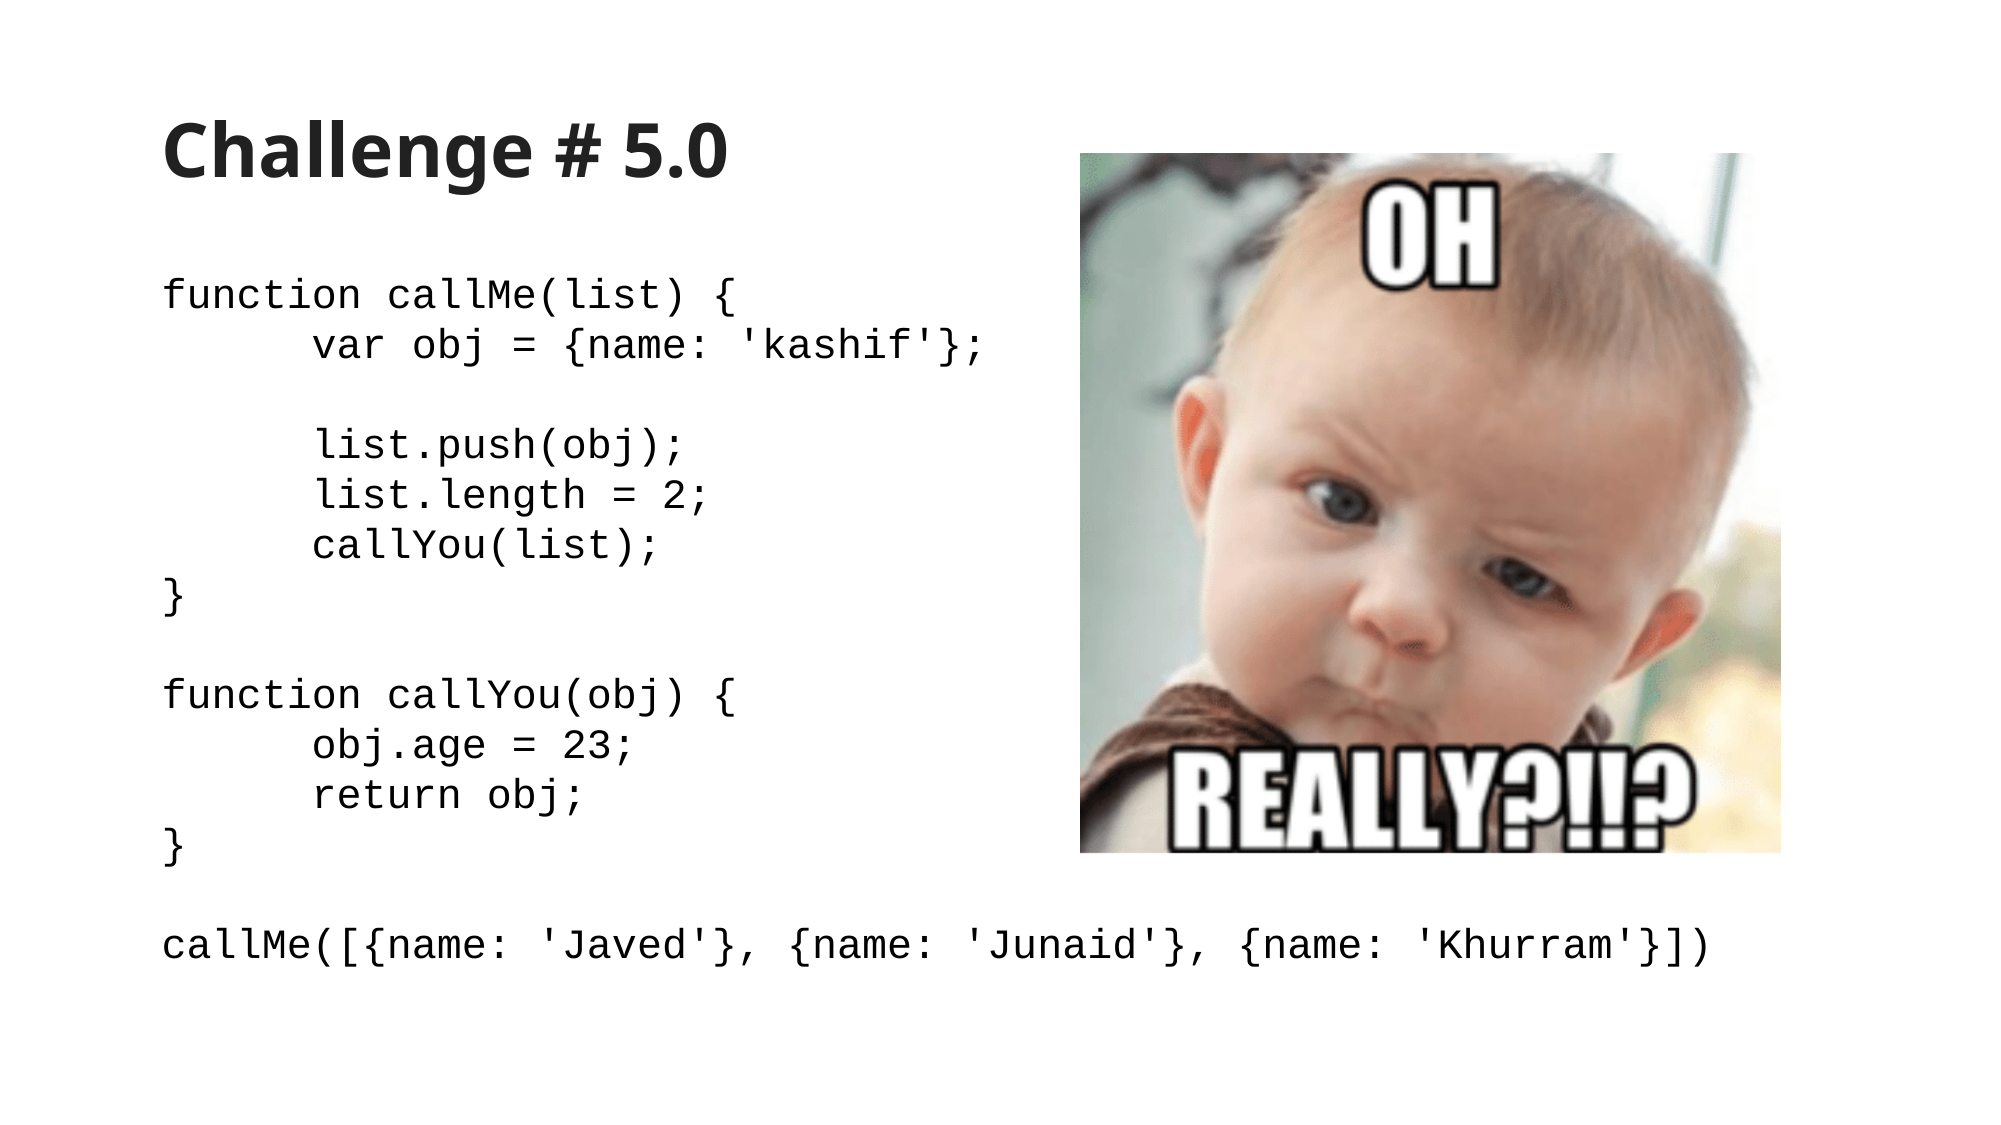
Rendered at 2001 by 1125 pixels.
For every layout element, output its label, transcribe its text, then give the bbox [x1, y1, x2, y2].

picture [1080, 153, 1782, 885]
title Challenge # 5.0 [146, 95, 1557, 252]
text_box function callMe(list) { var obj = {name: 'kashif'}; list.push(obj); list.length = 2; callYou(list); } function callYou(obj) { obj.age = 23; return obj; } callMe([{name: 'Javed'}, {name: 'Junaid'}, {name: 'Khurram'}]) [146, 252, 1941, 1053]
